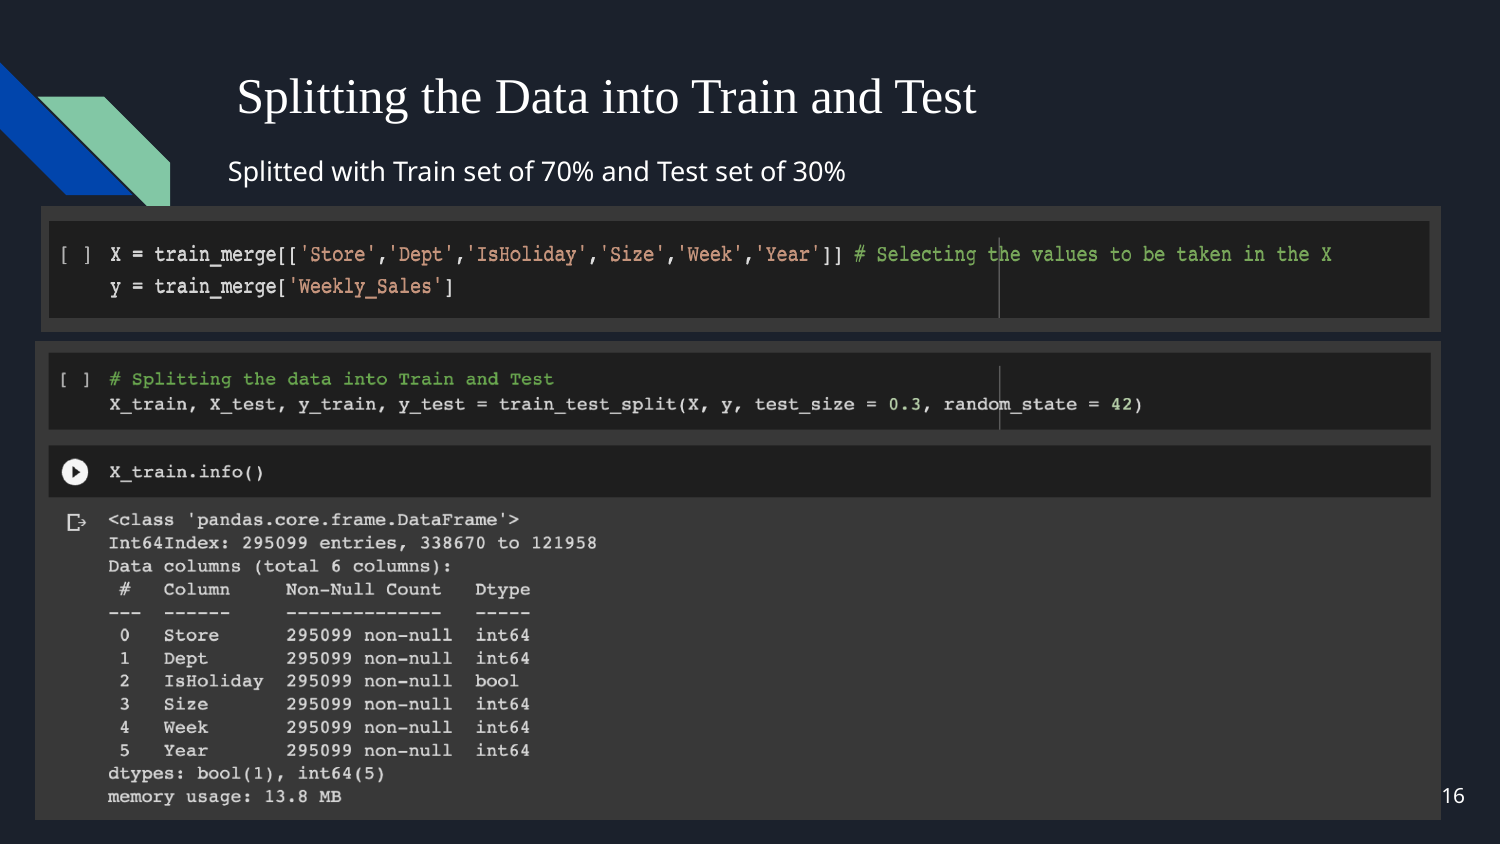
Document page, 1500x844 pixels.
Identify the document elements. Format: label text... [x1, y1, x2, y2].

title Splitting the Data into Train and Test [221, 48, 1376, 154]
list Splitted with Train set of 70% and Test set of 30% [212, 134, 1368, 205]
slide_number 16 [1389, 764, 1480, 830]
picture [34, 341, 1441, 820]
picture [40, 206, 1441, 332]
